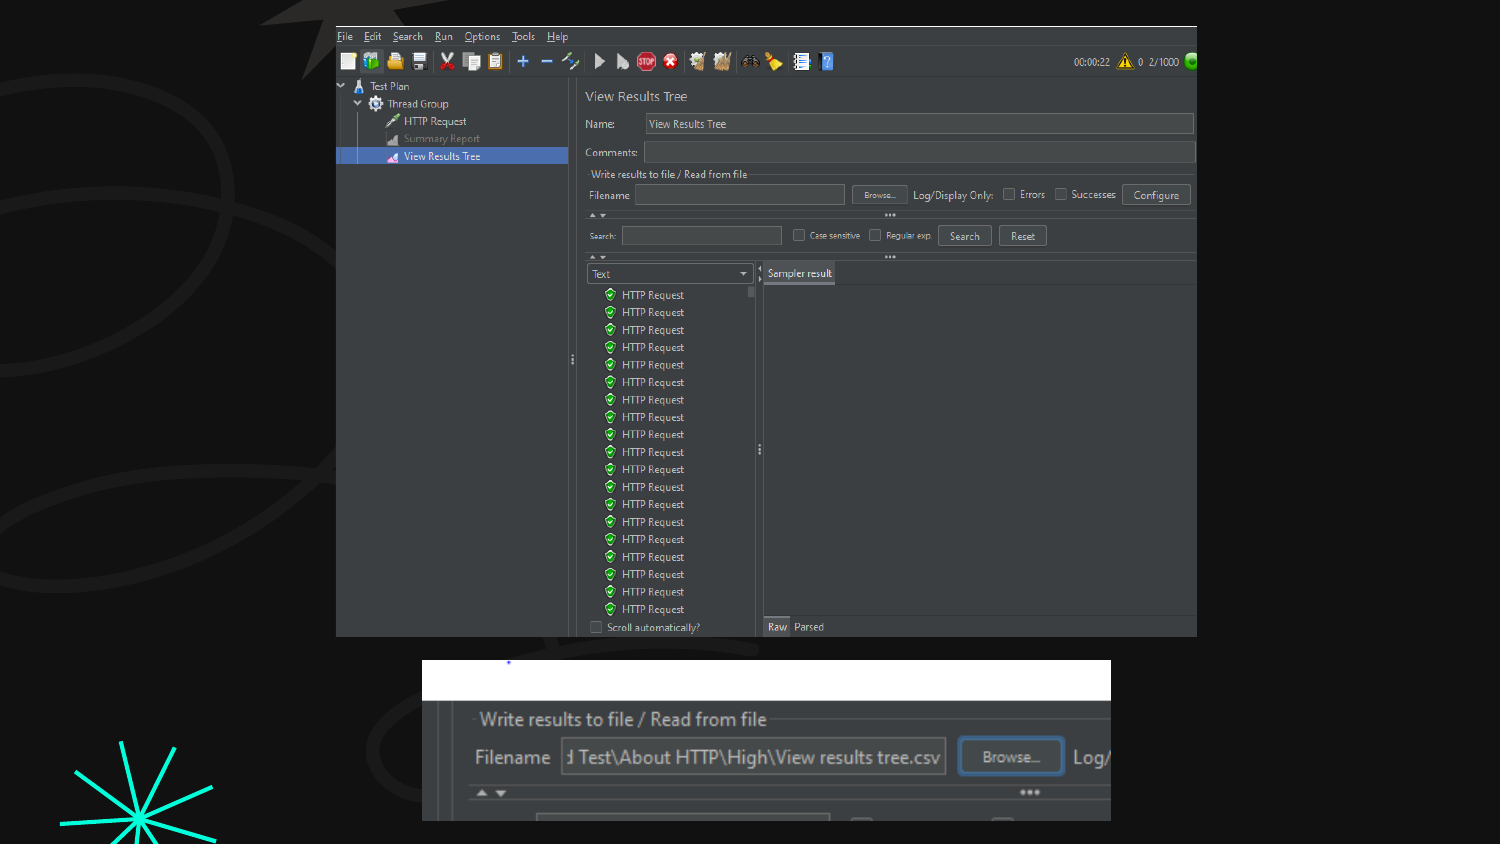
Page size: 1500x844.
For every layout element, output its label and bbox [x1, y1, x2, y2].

picture [335, 26, 1198, 821]
